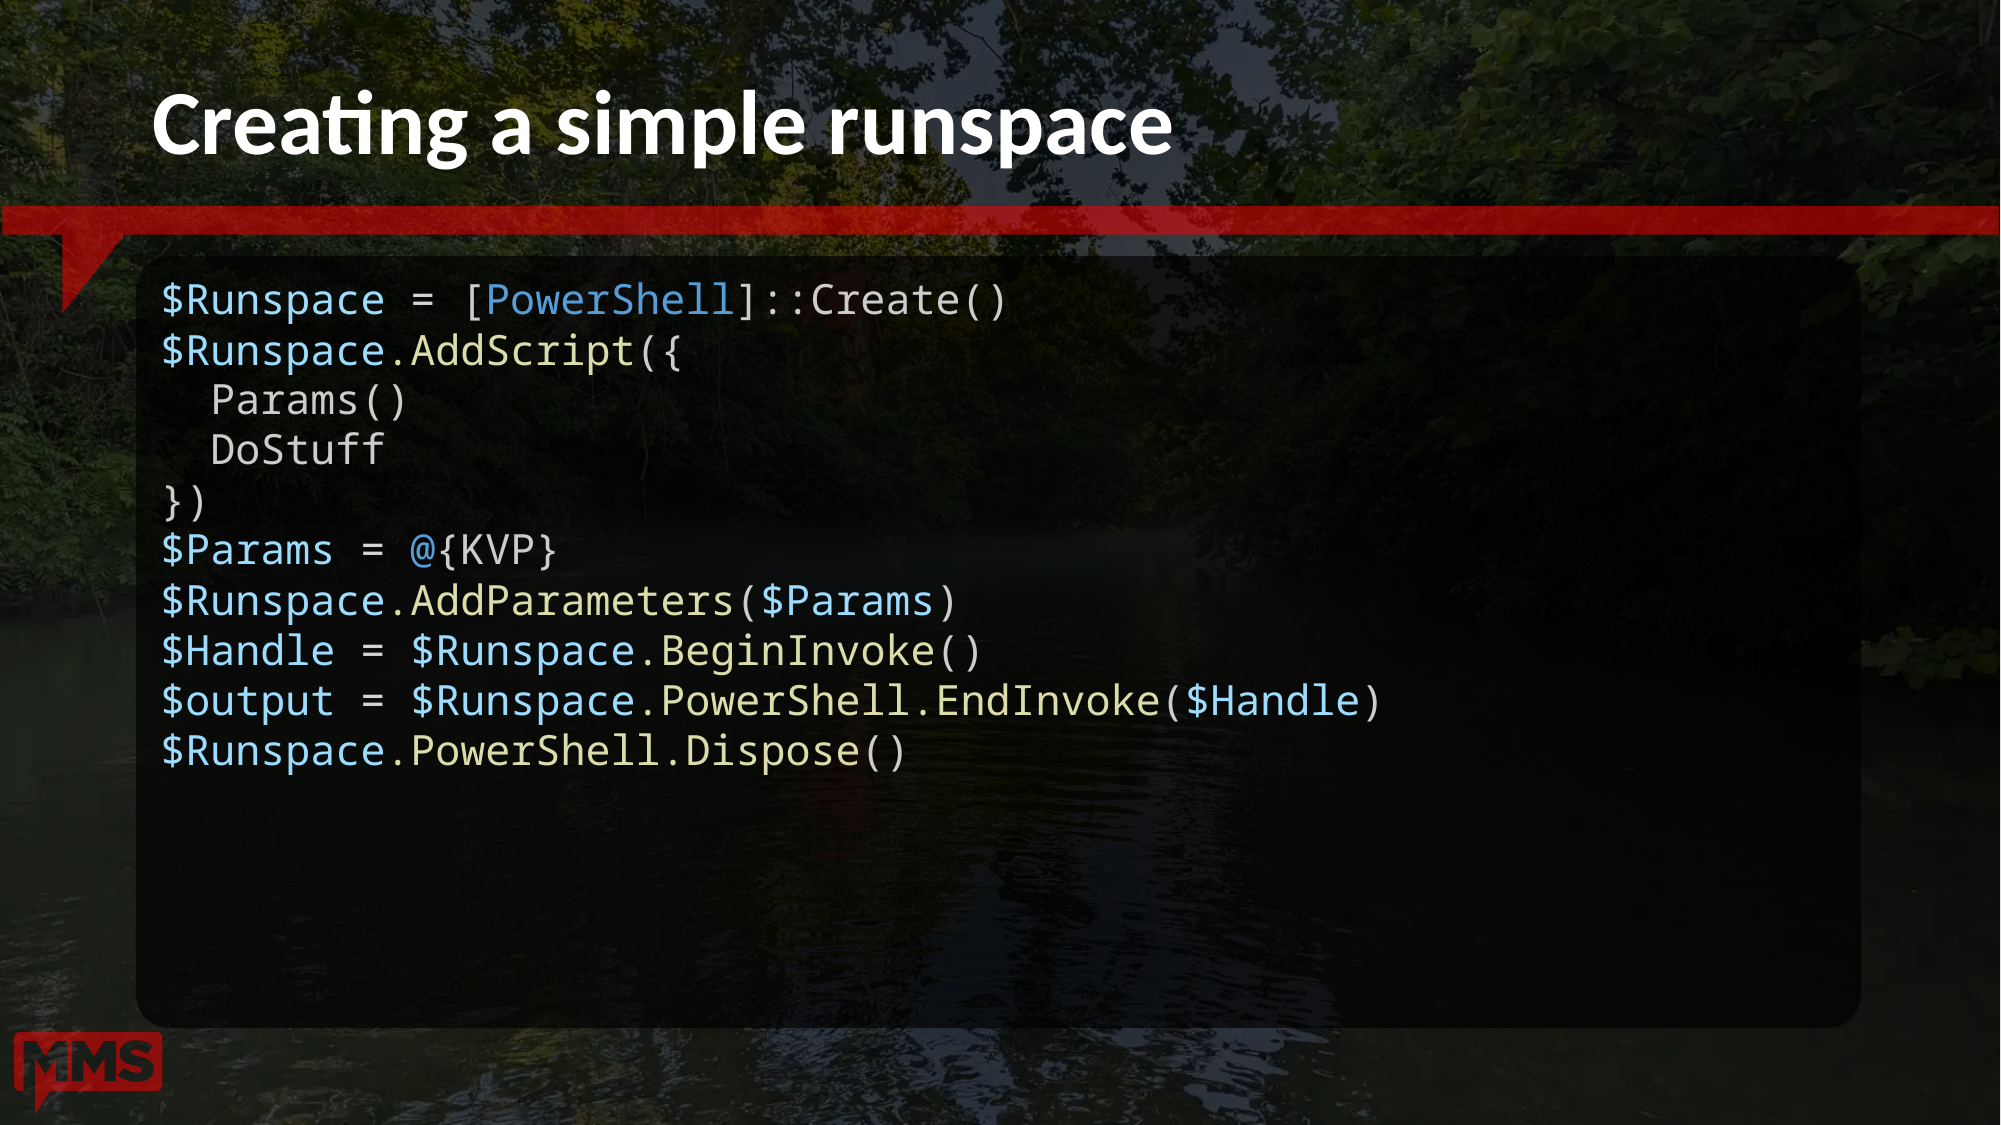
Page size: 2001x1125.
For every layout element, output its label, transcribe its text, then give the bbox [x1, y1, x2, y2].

title Creating a simple runspace [137, 59, 1863, 190]
text_box $Runspace = [PowerShell]::Create() $Runspace.AddScript({ Params() DoStuff }) $Params = @{KVP} $Runspace.AddParameters($Params) $Handle = $Runspace.BeginInvoke() $output = $Runspace.PowerShell.EndInvoke($Handle) $Runspace.PowerShell.Dispose() [134, 255, 1862, 1030]
picture [0, 0, 2001, 1125]
